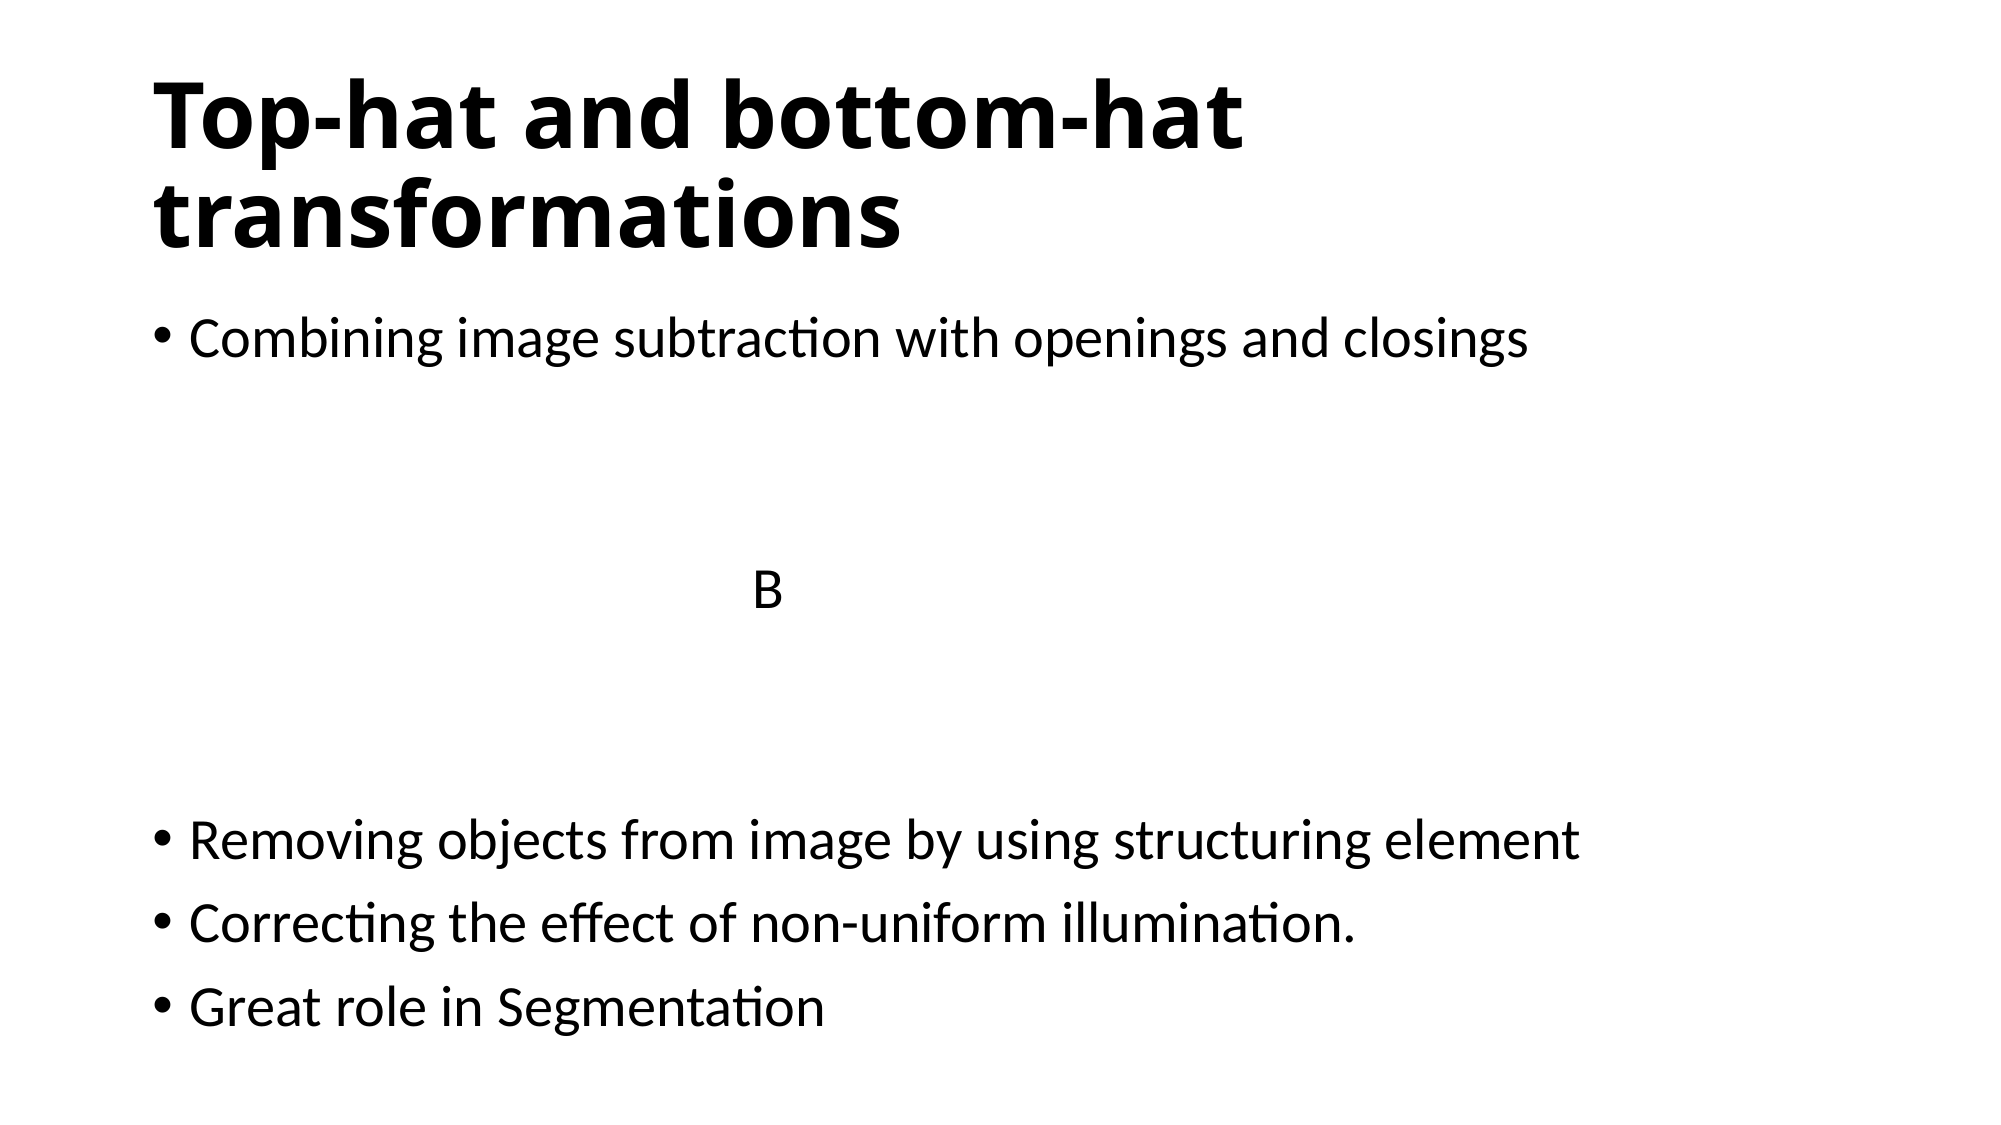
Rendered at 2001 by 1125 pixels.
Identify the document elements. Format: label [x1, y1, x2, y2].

title [137, 59, 1863, 278]
